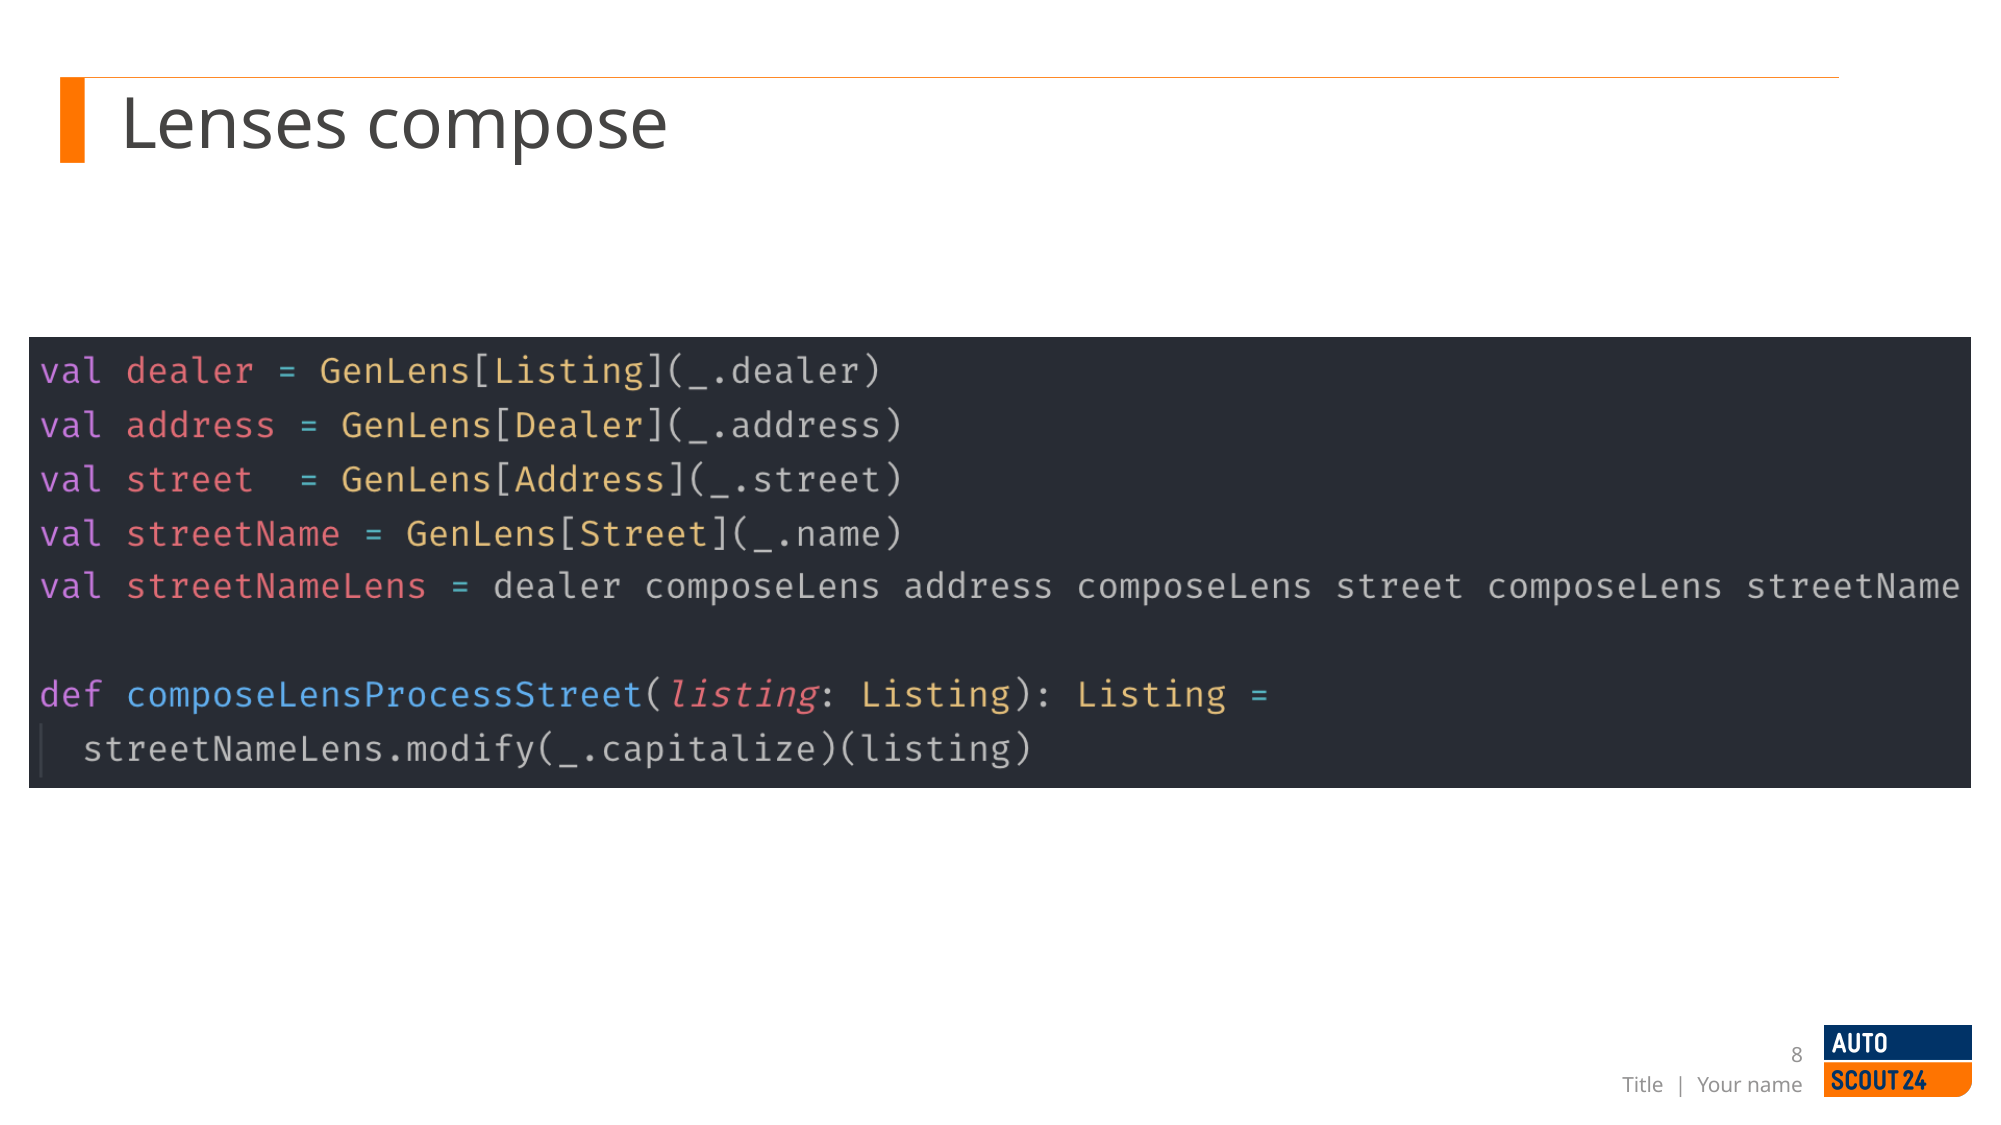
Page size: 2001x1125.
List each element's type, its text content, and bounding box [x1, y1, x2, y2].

slide_number 8 [1412, 1037, 1803, 1074]
title Lenses compose [84, 78, 1880, 165]
footer Title | Your name [1070, 1066, 1803, 1102]
picture [29, 337, 1971, 788]
picture [1824, 1025, 1972, 1097]
